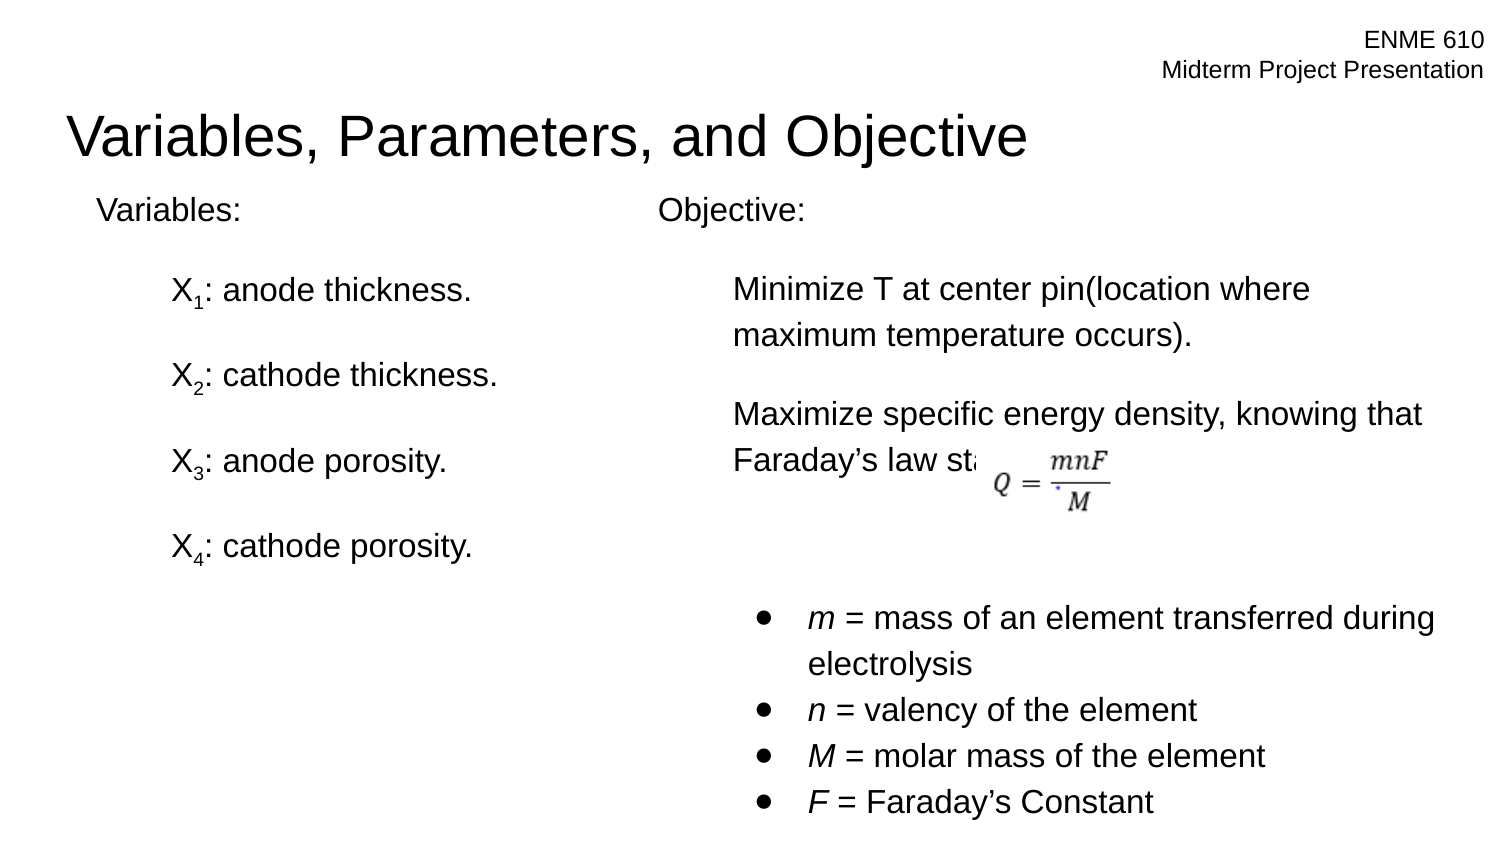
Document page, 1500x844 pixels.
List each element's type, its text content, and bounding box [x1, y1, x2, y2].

list Variables: X1: anode thickness. X2: cathode thickness. X3: anode porosity. X4: cathode porosity. [81, 166, 551, 728]
list Objective: Minimize T at center pin(location where maximum temperature occurs). Maximize specific energy density, knowing that Faraday’s law states m = mass of an element transferred during electrolysis n = valency of the element M = molar mass of the element F = Faraday’s Constant [642, 166, 1461, 772]
picture [975, 436, 1128, 531]
title Variables, Parameters, and Objective [51, 72, 1449, 167]
